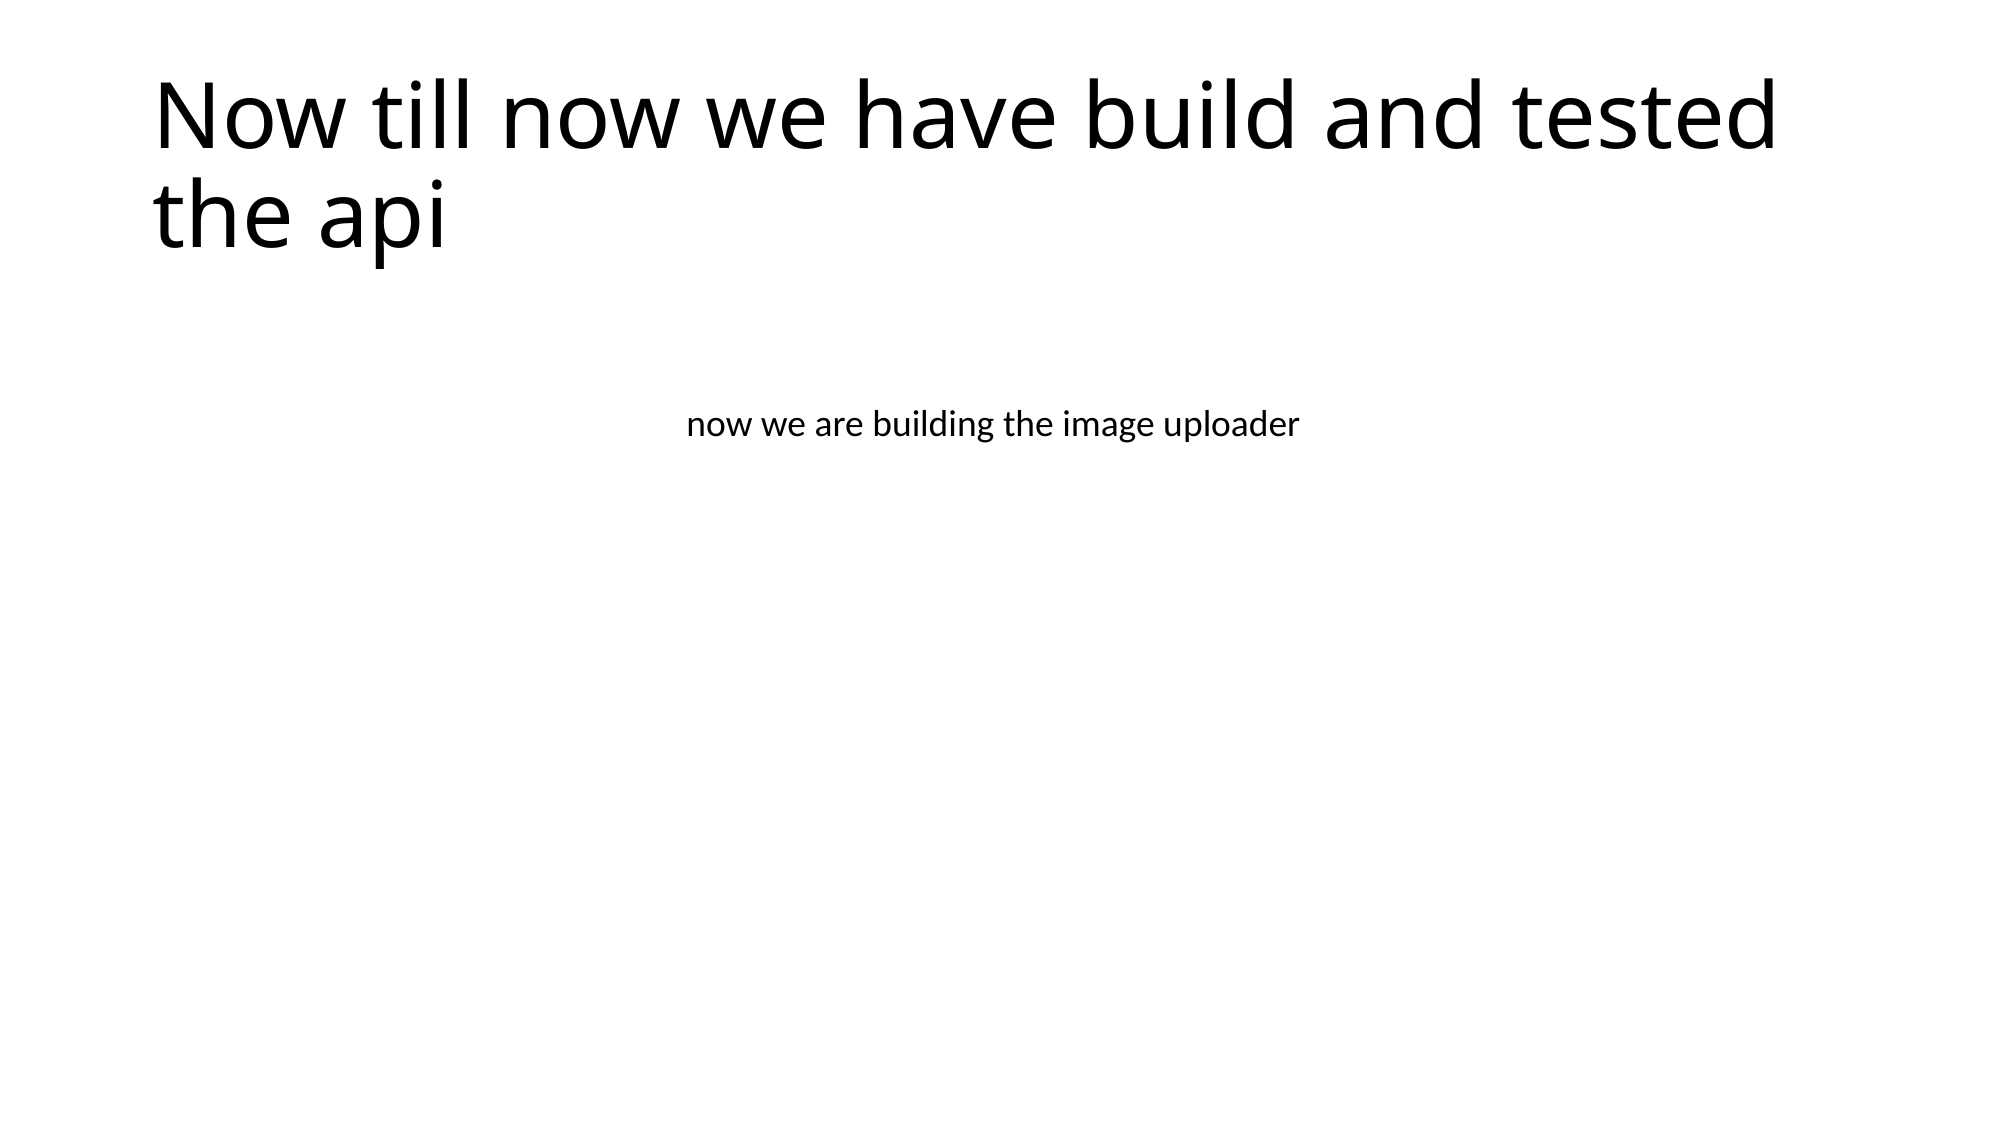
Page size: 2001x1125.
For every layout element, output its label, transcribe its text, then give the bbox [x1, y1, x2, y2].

text_box now we are building the image uploader [671, 391, 1325, 497]
title Now till now we have build and tested the api [137, 59, 1863, 278]
